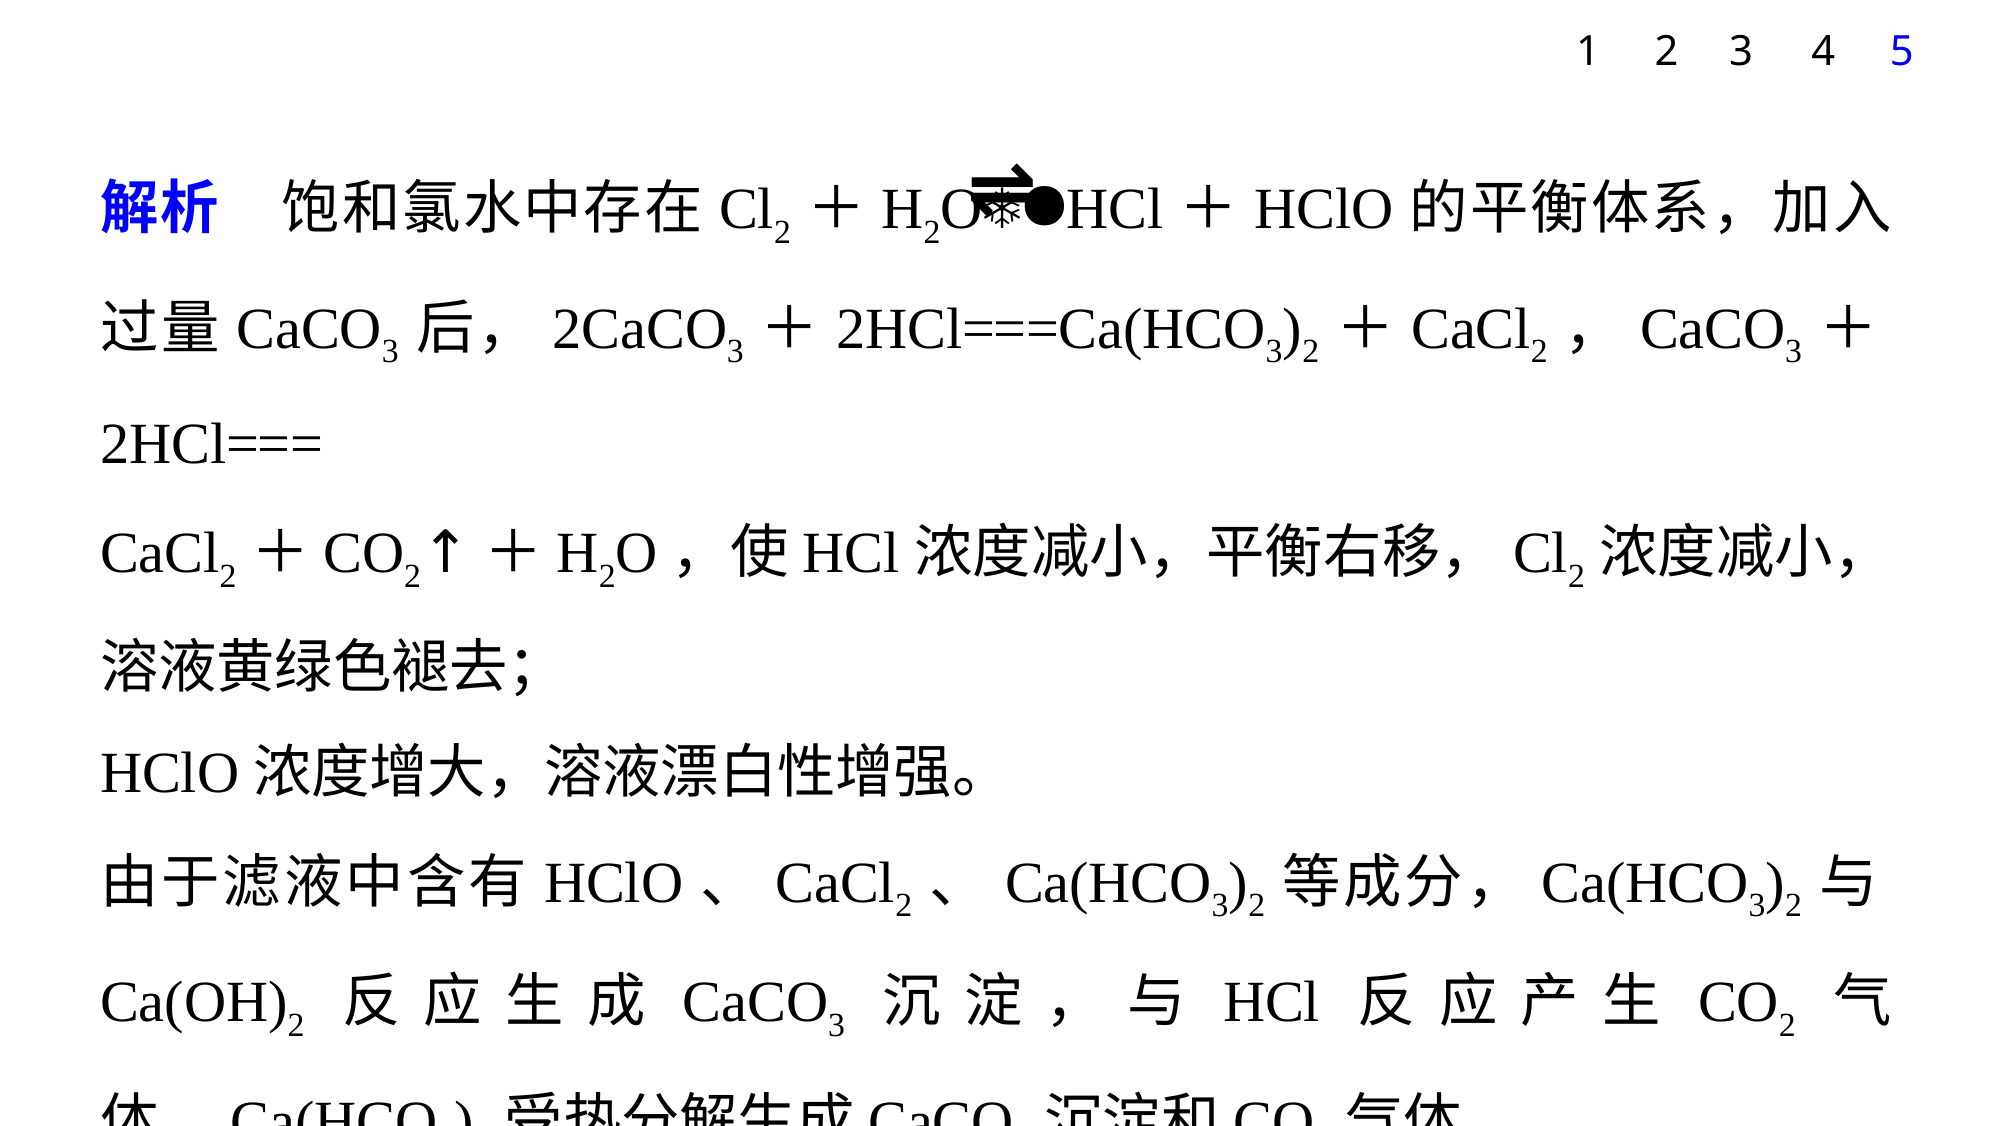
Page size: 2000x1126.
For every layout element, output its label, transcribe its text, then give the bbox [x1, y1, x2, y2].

text_box 1 [1554, 1, 1621, 97]
text_box 5 [1868, 1, 1934, 97]
text_box 解析 饱和氯水中存在Cl2＋H2OHCl＋HClO的平衡体系，加入过量CaCO3后，2CaCO3＋2HCl===Ca(HCO3)2＋CaCl2，CaCO3＋2HCl=== CaCl2＋CO2↑＋H2O，使HCl浓度减小，平衡右移，Cl2浓度减小，溶液黄绿色褪去； HClO浓度增大，溶液漂白性增强。 由于滤液中含有HClO、CaCl2、Ca(HCO3)2等成分，Ca(HCO3)2与Ca(OH)2反应生成CaCO3沉淀，与HCl反应产生CO2气体，Ca(HCO3)2受热分解生成CaCO3沉淀和CO2气体。 [80, 120, 1912, 1126]
text_box 3 [1715, 1, 1774, 97]
text_box 2 [1637, 1, 1699, 97]
text_box 4 [1790, 1, 1856, 97]
text_box ⇌ [952, 125, 1052, 241]
